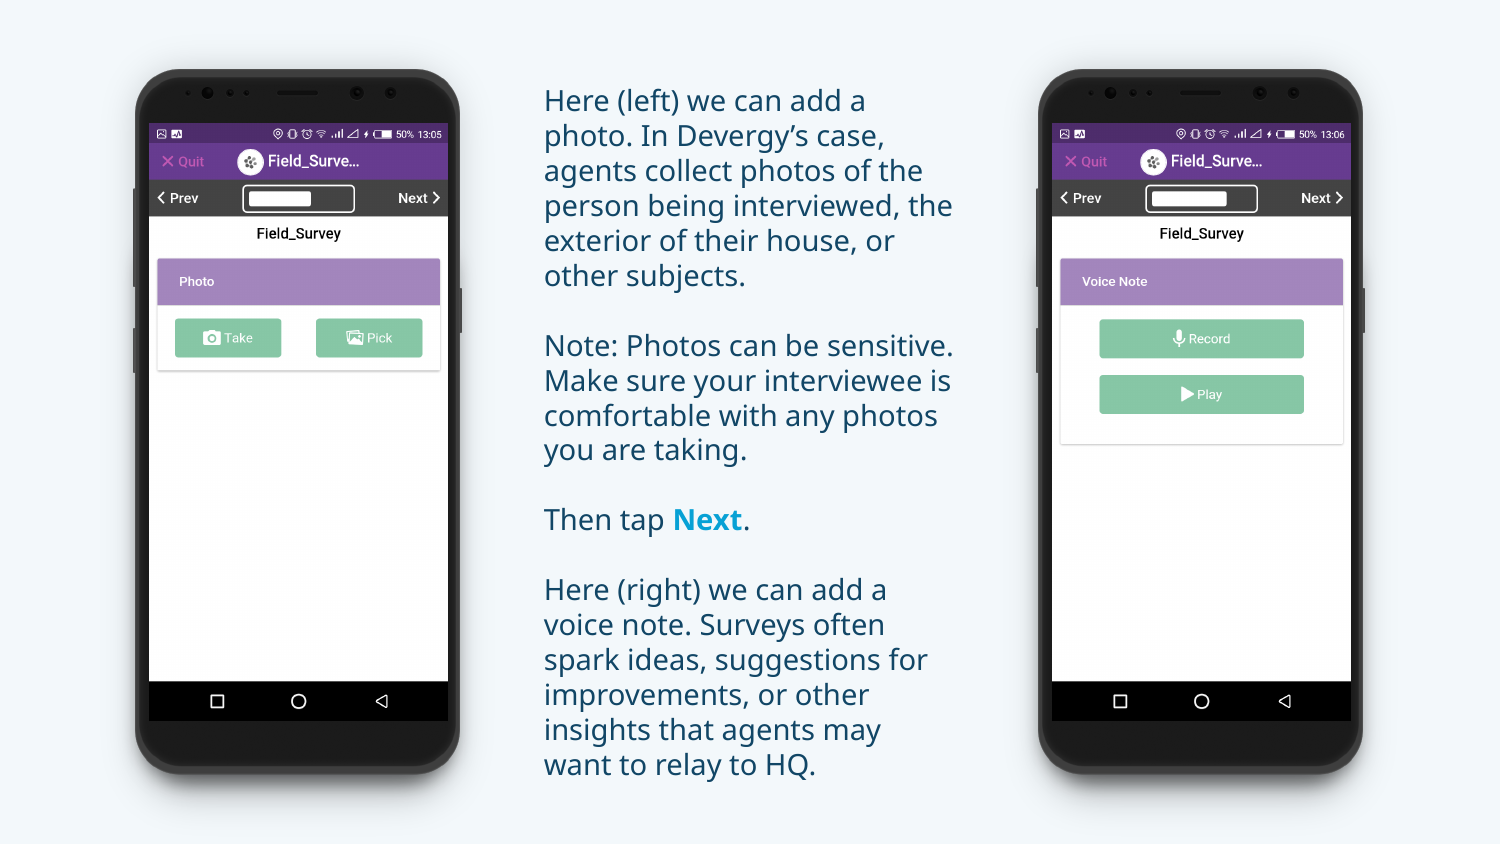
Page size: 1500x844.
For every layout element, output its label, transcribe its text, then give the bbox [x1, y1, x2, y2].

picture [0, 0, 597, 844]
text_box Here (left) we can add a photo. In Devergy’s case, agents collect photos of the person being interviewed, the exterior of their house, or other subjects. Note: Photos can be sensitive. Make sure your interviewee is comfortable with any photos you are taking. Then tap Next. Here (right) we can add a voice note. Surveys often spark ideas, suggestions for improvements, or other insights that agents may want to relay to HQ. [601, 67, 897, 741]
picture [902, 0, 1500, 844]
